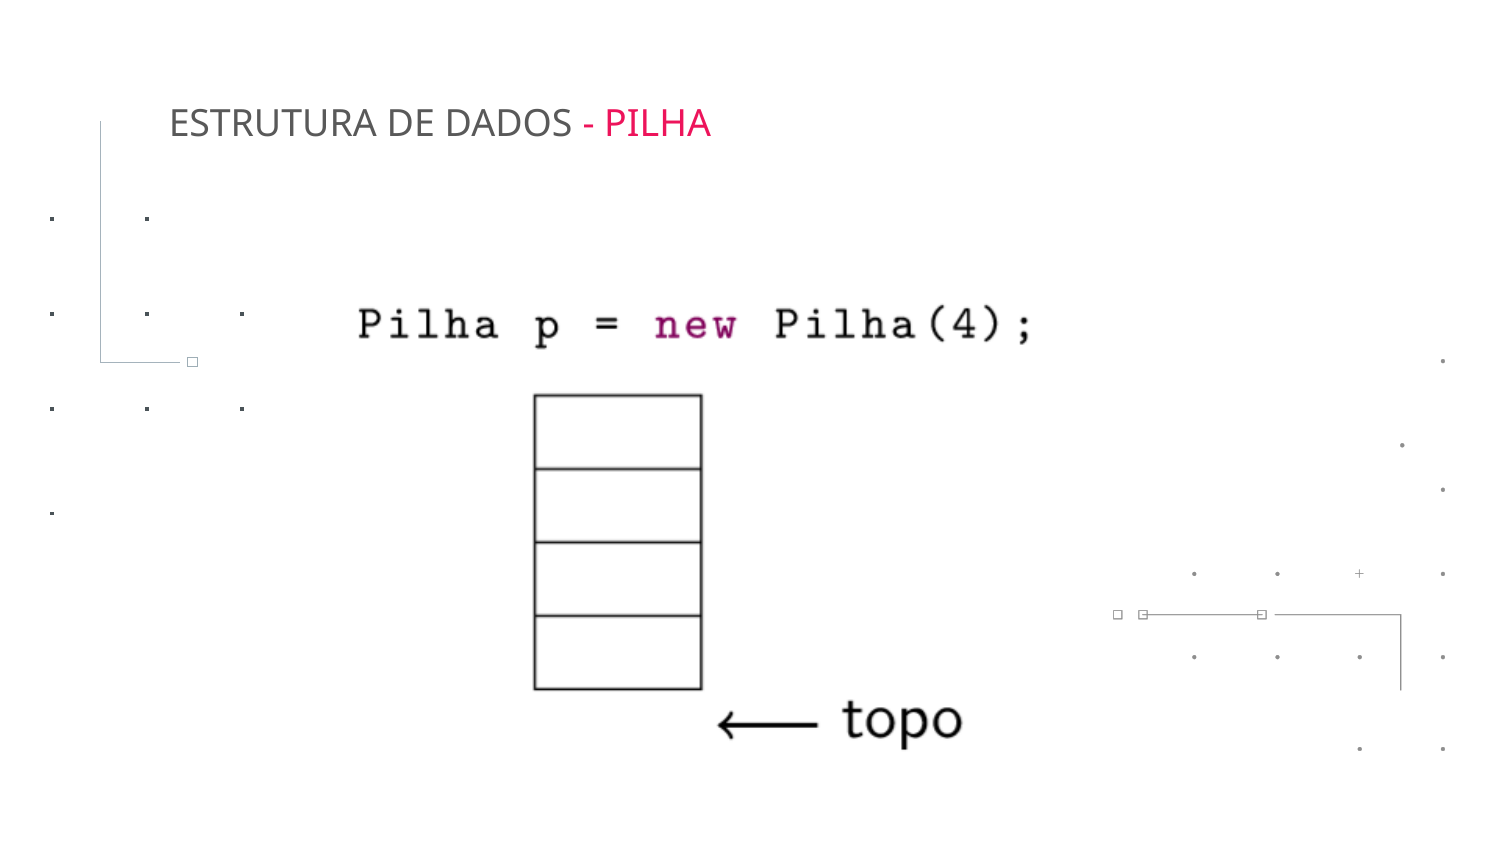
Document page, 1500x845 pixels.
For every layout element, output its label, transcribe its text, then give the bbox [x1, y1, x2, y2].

picture [50, 121, 1100, 754]
text_box ESTRUTURA DE DADOS - PILHA [154, 91, 878, 152]
picture [1113, 359, 1445, 751]
